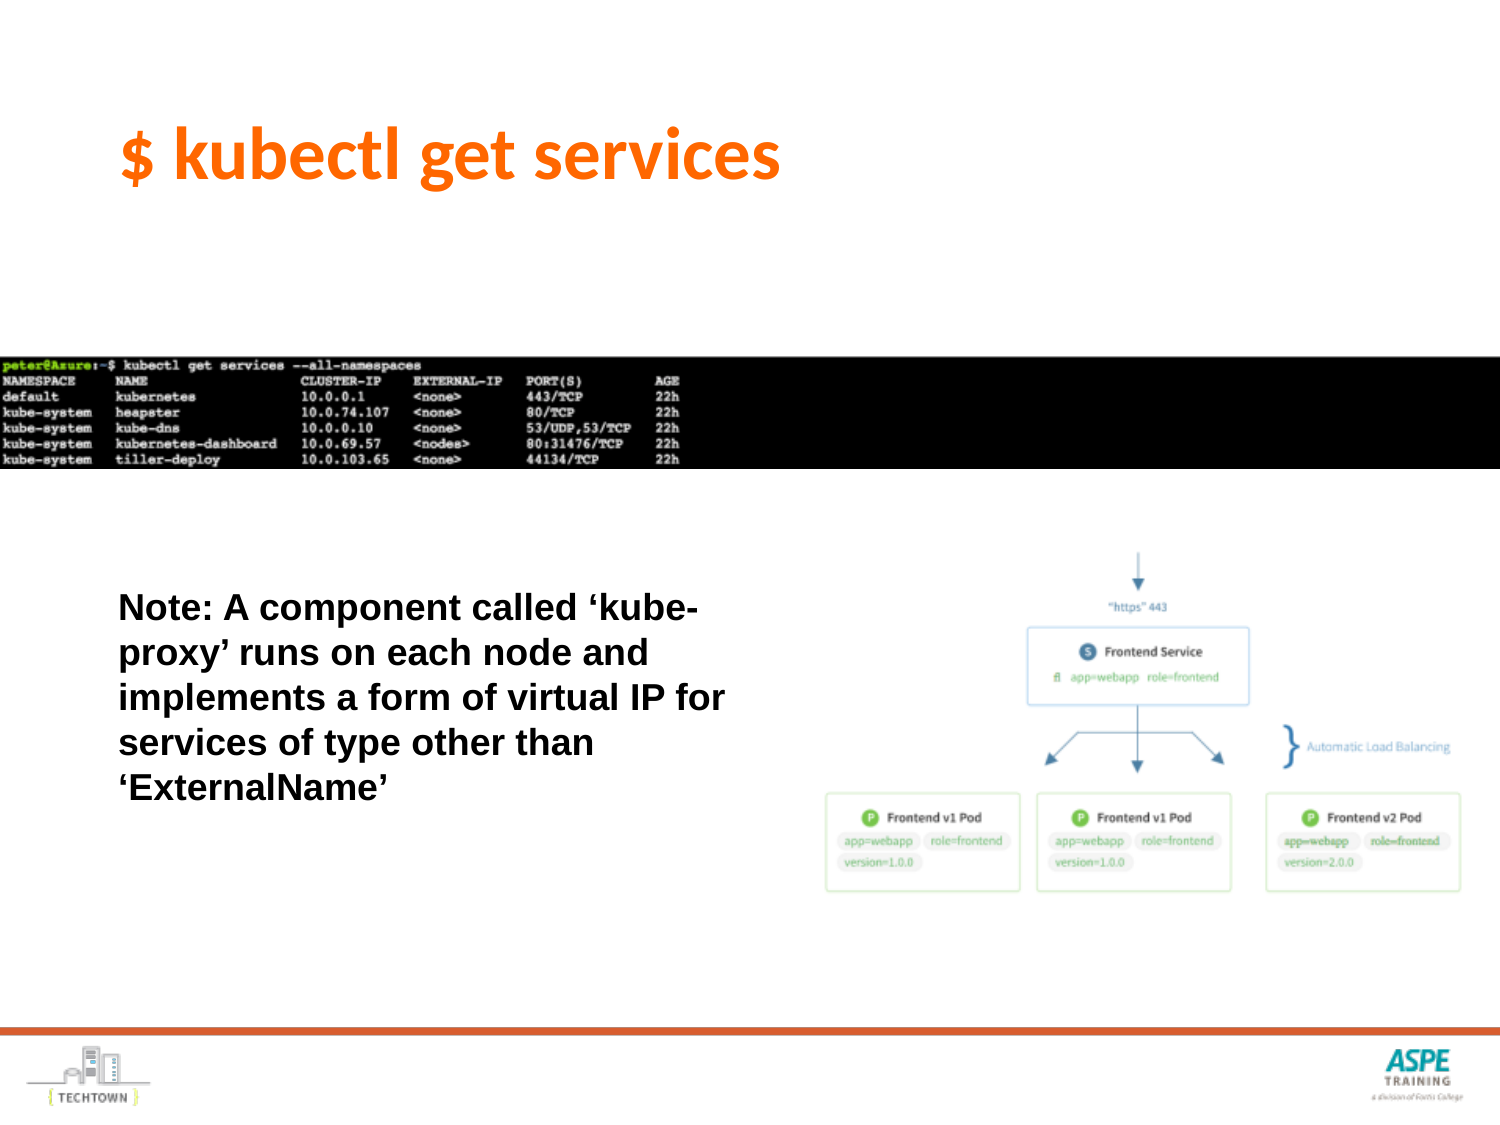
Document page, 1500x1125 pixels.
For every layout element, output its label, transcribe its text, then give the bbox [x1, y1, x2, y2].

text_box Note: A component called ‘kube-proxy’ runs on each node and implements a form of virtual IP for services of type other than ‘ExternalName’ [103, 575, 800, 900]
picture [814, 549, 1468, 900]
title $ kubectl get services [103, 59, 1397, 250]
picture [0, 356, 1500, 469]
